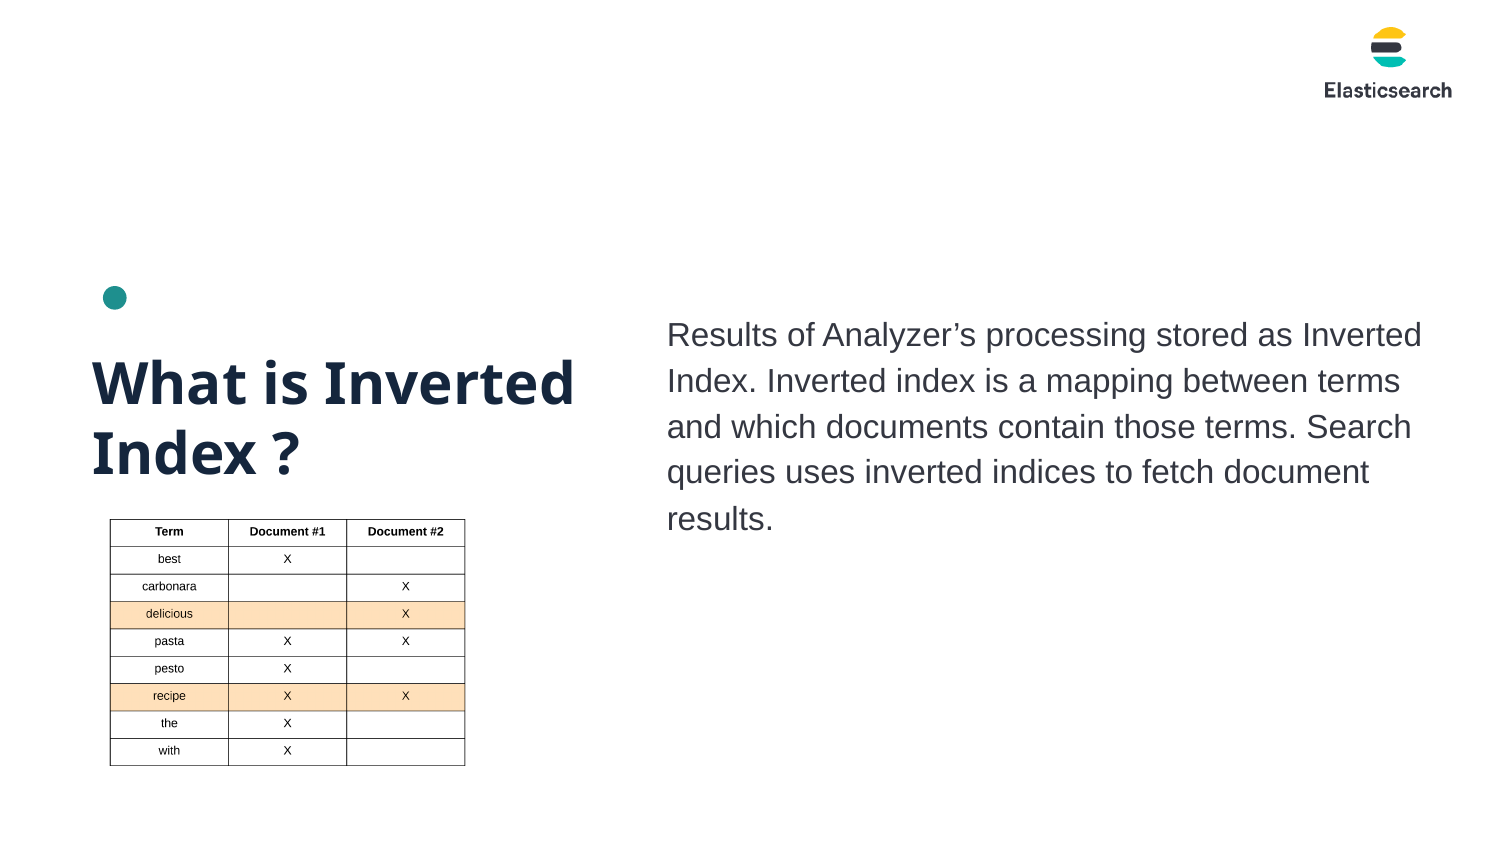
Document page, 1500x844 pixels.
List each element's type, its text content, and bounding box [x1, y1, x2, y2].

picture [92, 501, 484, 784]
list Results of Analyzer’s processing stored as Inverted Index. Inverted index is a mapping between terms and which documents contain those terms. Search queries uses inverted indices to fetch document results. [651, 118, 1440, 725]
title What is Inverted Index ? [77, 331, 651, 543]
picture [1290, 9, 1485, 125]
